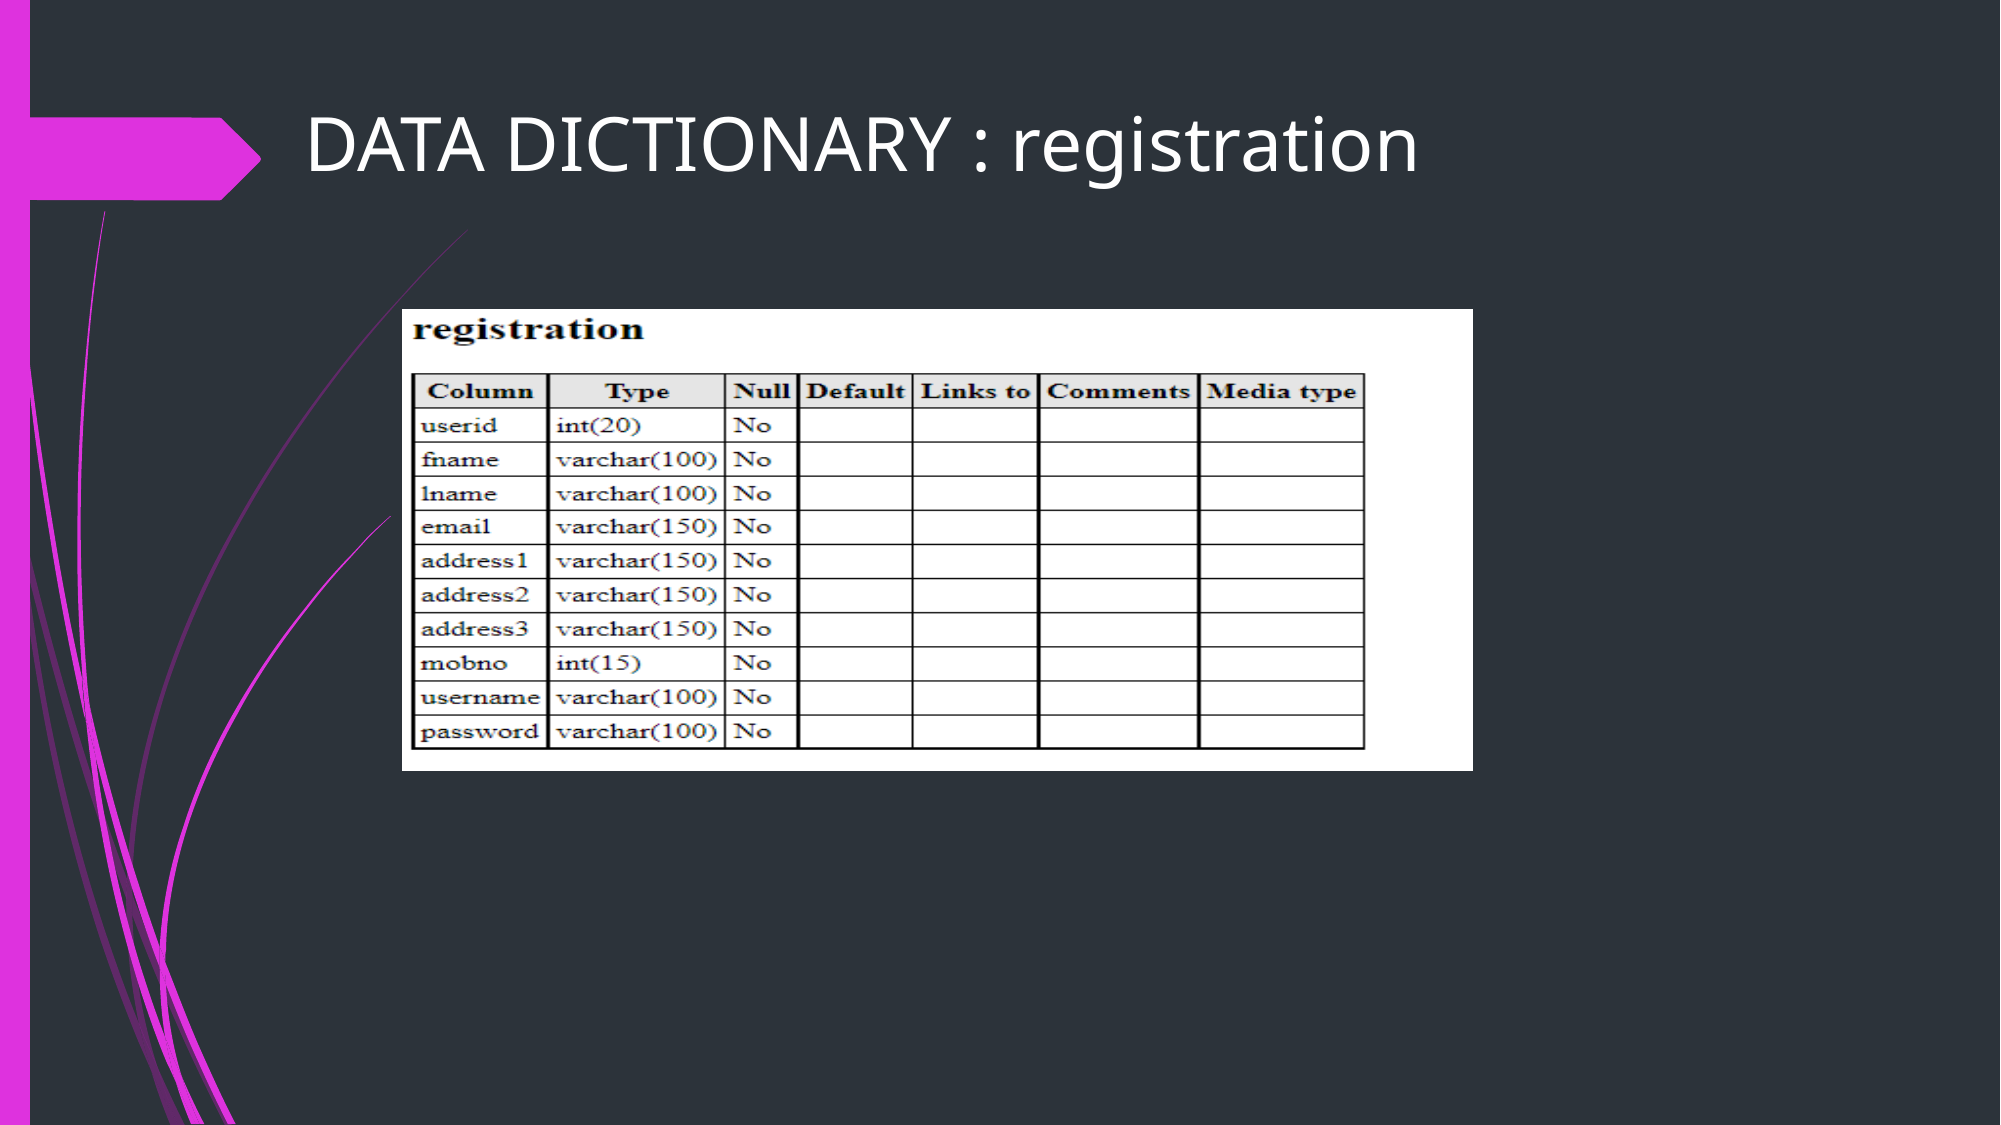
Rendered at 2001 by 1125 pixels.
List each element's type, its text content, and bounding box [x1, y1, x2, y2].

picture [401, 309, 1473, 771]
title DATA DICTIONARY : registration [289, 88, 2000, 310]
